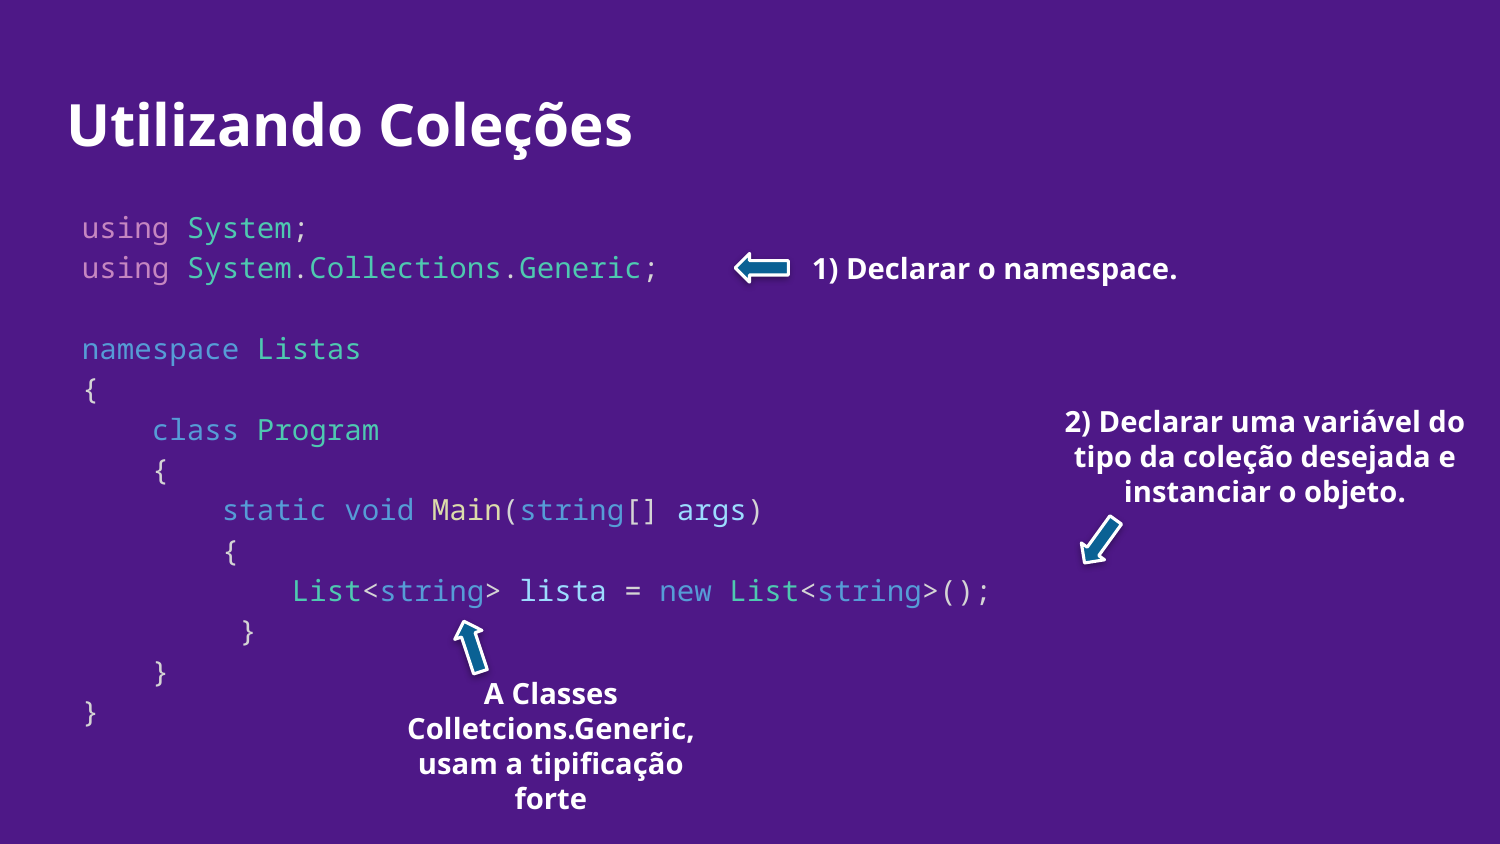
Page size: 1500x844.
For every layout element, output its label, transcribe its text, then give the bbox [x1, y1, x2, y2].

text_box 2) Declarar uma variável do tipo da coleção desejada e instanciar o objeto. [1040, 396, 1490, 516]
text_box A Classes Colletcions.Generic, usam a tipificação forte [371, 667, 731, 823]
text_box [1078, 512, 1125, 567]
text_box 1) Declarar o namespace. [796, 242, 1193, 293]
list using System; using System.Collections.Generic; namespace Listas { class Program { static void Main(string[] args) { List<string> lista = new List<string>(); } } } [51, 189, 1449, 750]
text_box [732, 250, 792, 285]
text_box [451, 618, 491, 677]
title Utilizando Coleções [51, 72, 1449, 167]
